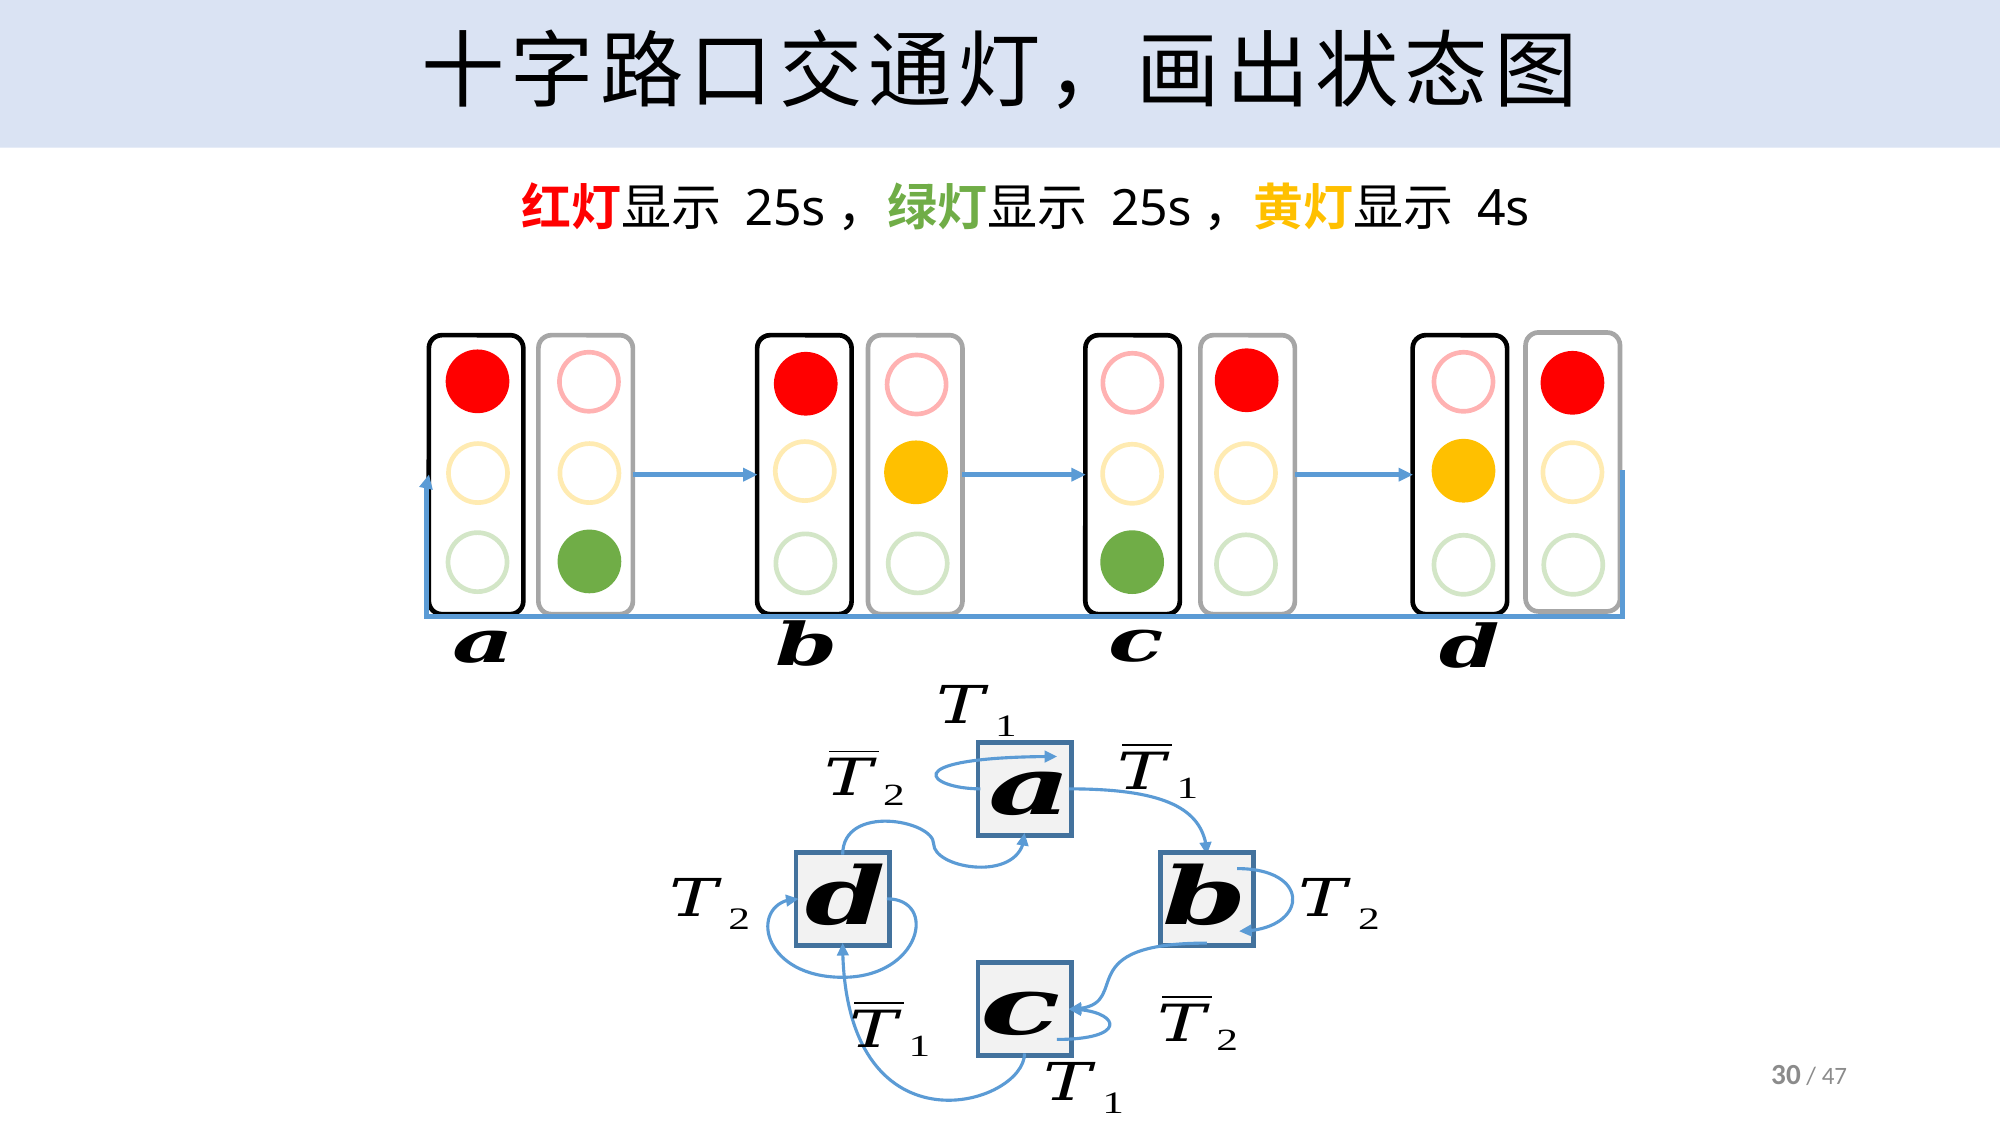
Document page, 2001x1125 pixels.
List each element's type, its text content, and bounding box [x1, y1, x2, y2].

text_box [428, 475, 633, 615]
title 十字路口交通灯，画出状态图 [0, 0, 2000, 148]
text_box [428, 471, 1621, 475]
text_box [1412, 332, 1621, 471]
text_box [669, 677, 1379, 1121]
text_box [428, 335, 633, 471]
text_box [757, 475, 963, 615]
slide_number 30 / 47 [1412, 1042, 1863, 1103]
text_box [1085, 475, 1295, 615]
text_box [1085, 335, 1295, 471]
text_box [1412, 475, 1621, 615]
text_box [757, 335, 963, 471]
